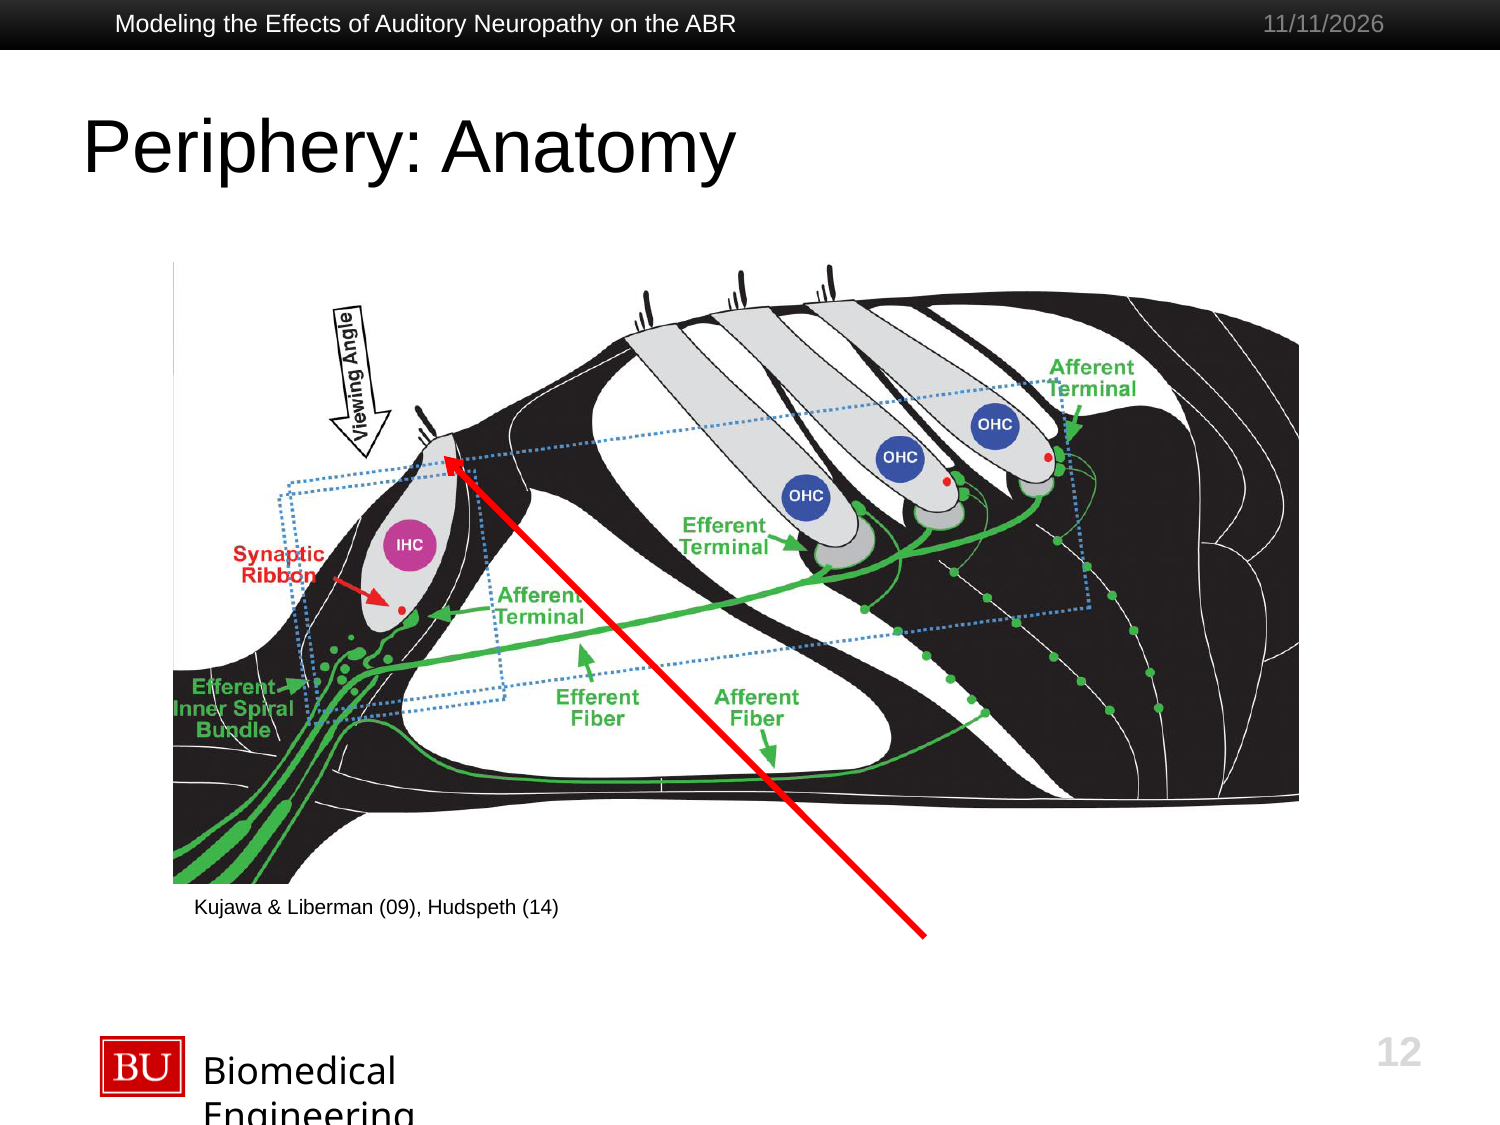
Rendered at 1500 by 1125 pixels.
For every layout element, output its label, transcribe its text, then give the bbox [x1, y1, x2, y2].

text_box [443, 455, 926, 938]
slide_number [999, 0, 1401, 51]
picture [99, 1036, 188, 1097]
text_box Periphery: Anatomy [67, 89, 1368, 203]
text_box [172, 262, 1299, 951]
footer Modeling the Effects of Auditory Neuropathy on the ABR [99, 0, 938, 51]
slide_number 12 [1199, 1024, 1438, 1092]
